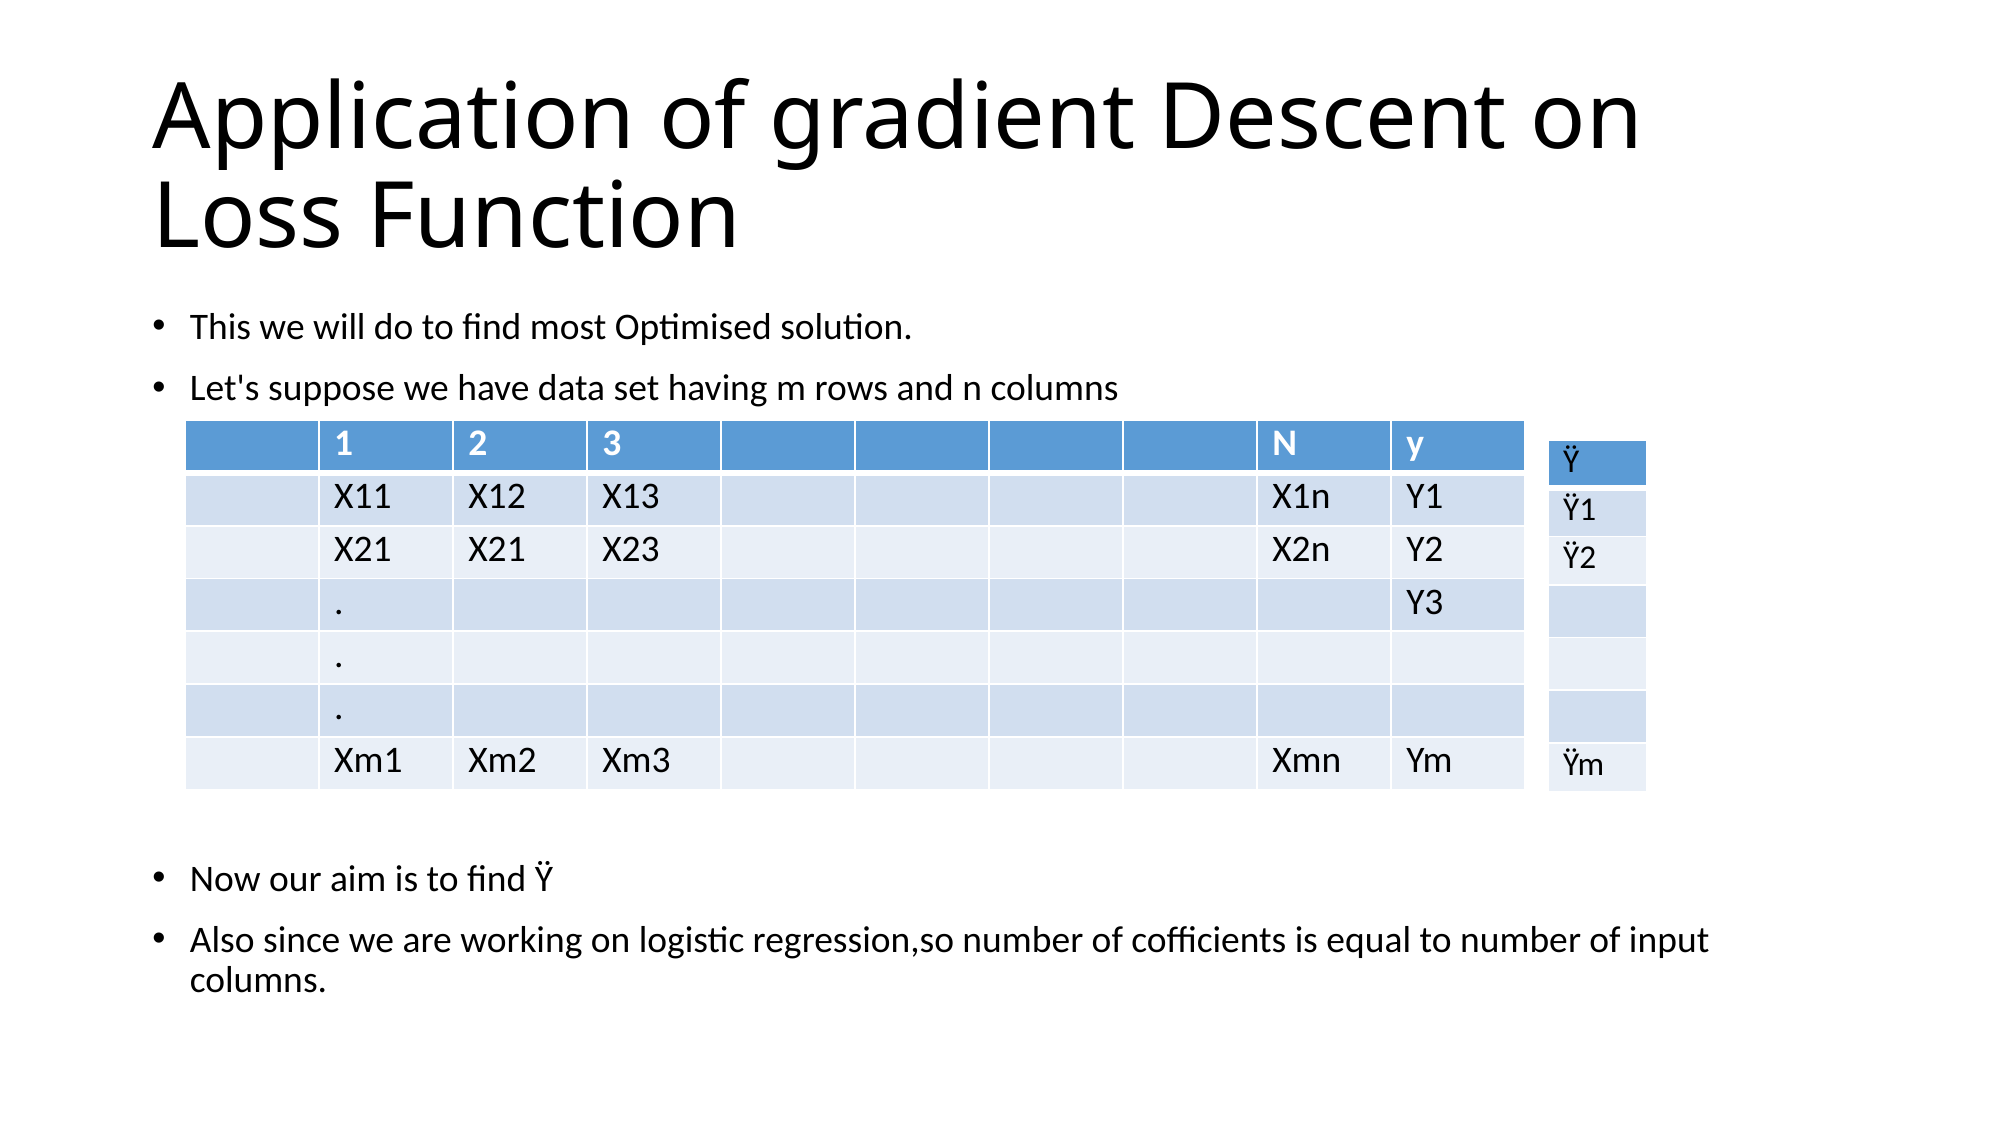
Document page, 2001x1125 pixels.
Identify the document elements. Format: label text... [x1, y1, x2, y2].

table_cell [856, 476, 988, 525]
table_cell X13 [588, 476, 720, 525]
table_cell [186, 527, 318, 578]
table_cell Y2 [1392, 527, 1524, 578]
table_cell [1549, 691, 1646, 742]
table_cell [1392, 685, 1524, 736]
list This we will do to find most Optimised solution. Let's suppose we have data set having m rows and n columns Now our aim is to find Ÿ Also since we are working on logistic regression,so number of cofficients is equal to number of input columns. [137, 299, 1863, 1014]
table_cell [990, 632, 1122, 683]
table_cell [186, 579, 318, 630]
table_cell [722, 632, 854, 683]
table_cell Ym [1392, 738, 1524, 789]
table_cell [990, 685, 1122, 736]
table_cell [1549, 586, 1646, 637]
table_cell [588, 685, 720, 736]
table_cell X2n [1258, 527, 1390, 578]
table_cell [990, 579, 1122, 630]
table_cell [990, 476, 1122, 525]
table_cell [1258, 685, 1390, 736]
table_cell . [320, 579, 452, 630]
table_cell [722, 579, 854, 630]
table_cell [1124, 476, 1256, 525]
table_header [1124, 421, 1256, 470]
table_cell Xm1 [320, 738, 452, 789]
table_cell [722, 738, 854, 789]
table_cell X1n [1258, 476, 1390, 525]
table_cell [588, 579, 720, 630]
table_cell Ÿ2 [1549, 537, 1646, 584]
table_cell X21 [320, 527, 452, 578]
table_cell [856, 579, 988, 630]
table_cell X23 [588, 527, 720, 578]
table_cell [186, 632, 318, 683]
table_cell [454, 579, 586, 630]
table_cell X12 [454, 476, 586, 525]
table_cell [186, 738, 318, 789]
table_cell [722, 476, 854, 525]
table_cell X11 [320, 476, 452, 525]
table_cell [856, 685, 988, 736]
table_cell [1124, 738, 1256, 789]
table_cell [1258, 579, 1390, 630]
table_header Ÿ [1549, 441, 1646, 485]
table_cell [1124, 579, 1256, 630]
table_cell Xm3 [588, 738, 720, 789]
table_cell [990, 527, 1122, 578]
table_cell [186, 685, 318, 736]
table_cell Xm2 [454, 738, 586, 789]
table_cell . [320, 632, 452, 683]
table_header y [1392, 421, 1524, 470]
table_cell [1258, 632, 1390, 683]
table_cell Ÿm [1549, 744, 1646, 791]
table_cell [722, 685, 854, 736]
table_cell [856, 632, 988, 683]
table_cell Y3 [1392, 579, 1524, 630]
table_cell Xmn [1258, 738, 1390, 789]
table_cell [454, 685, 586, 736]
table_cell [1392, 632, 1524, 683]
table_header N [1258, 421, 1390, 470]
table_cell [856, 738, 988, 789]
title Application of gradient Descent on Loss Function [137, 59, 1863, 278]
table_cell [454, 632, 586, 683]
table_cell [1124, 632, 1256, 683]
table_cell [1549, 638, 1646, 689]
table_header 3 [588, 421, 720, 470]
table_header [186, 421, 318, 470]
table_cell X21 [454, 527, 586, 578]
table_header 1 [320, 421, 452, 470]
table_cell [722, 527, 854, 578]
table_cell [856, 527, 988, 578]
table_cell [990, 738, 1122, 789]
table_cell [1124, 527, 1256, 578]
table_cell Y1 [1392, 476, 1524, 525]
table_cell . [320, 685, 452, 736]
table_header [990, 421, 1122, 470]
table_cell [1124, 685, 1256, 736]
table_header [722, 421, 854, 470]
table_cell [588, 632, 720, 683]
table_header [856, 421, 988, 470]
table_header 2 [454, 421, 586, 470]
table_cell [186, 476, 318, 525]
table_cell Ÿ1 [1549, 491, 1646, 536]
